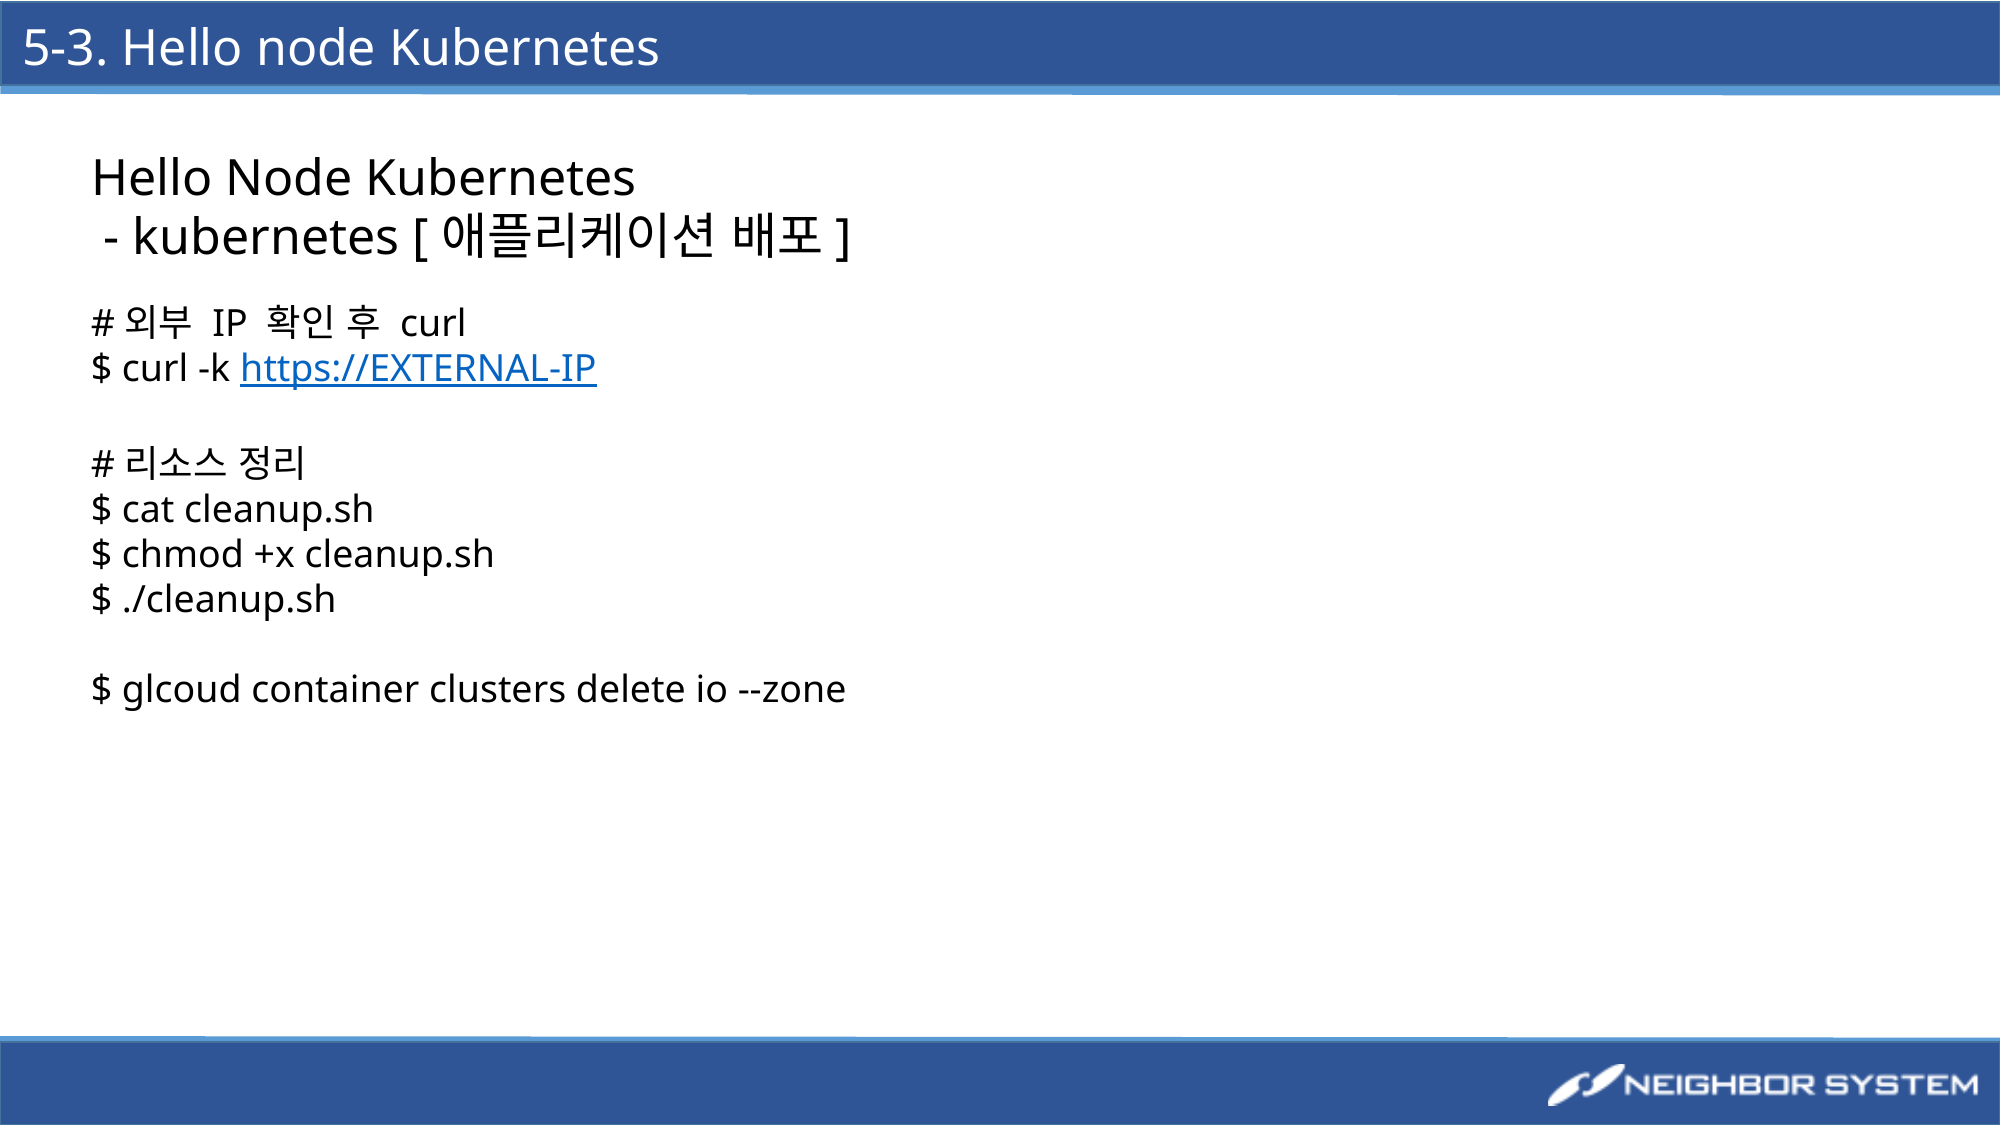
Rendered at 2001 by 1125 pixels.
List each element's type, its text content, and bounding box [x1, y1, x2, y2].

text_box Hello Node Kubernetes - kubernetes [애플리케이션 배포] [76, 137, 1897, 273]
text_box [0, 1, 2000, 86]
text_box [0, 1043, 2000, 1125]
text_box 5-3. Hello node Kubernetes [7, 8, 1093, 83]
picture [1548, 1064, 2000, 1106]
text_box #외부 IP 확인 후 curl $ curl -k https://EXTERNAL-IP #리소스 정리 $ cat cleanup.sh $ chmod +x cleanup.sh $ ./cleanup.sh $ glcoud container clusters delete io --zone [76, 291, 1938, 718]
